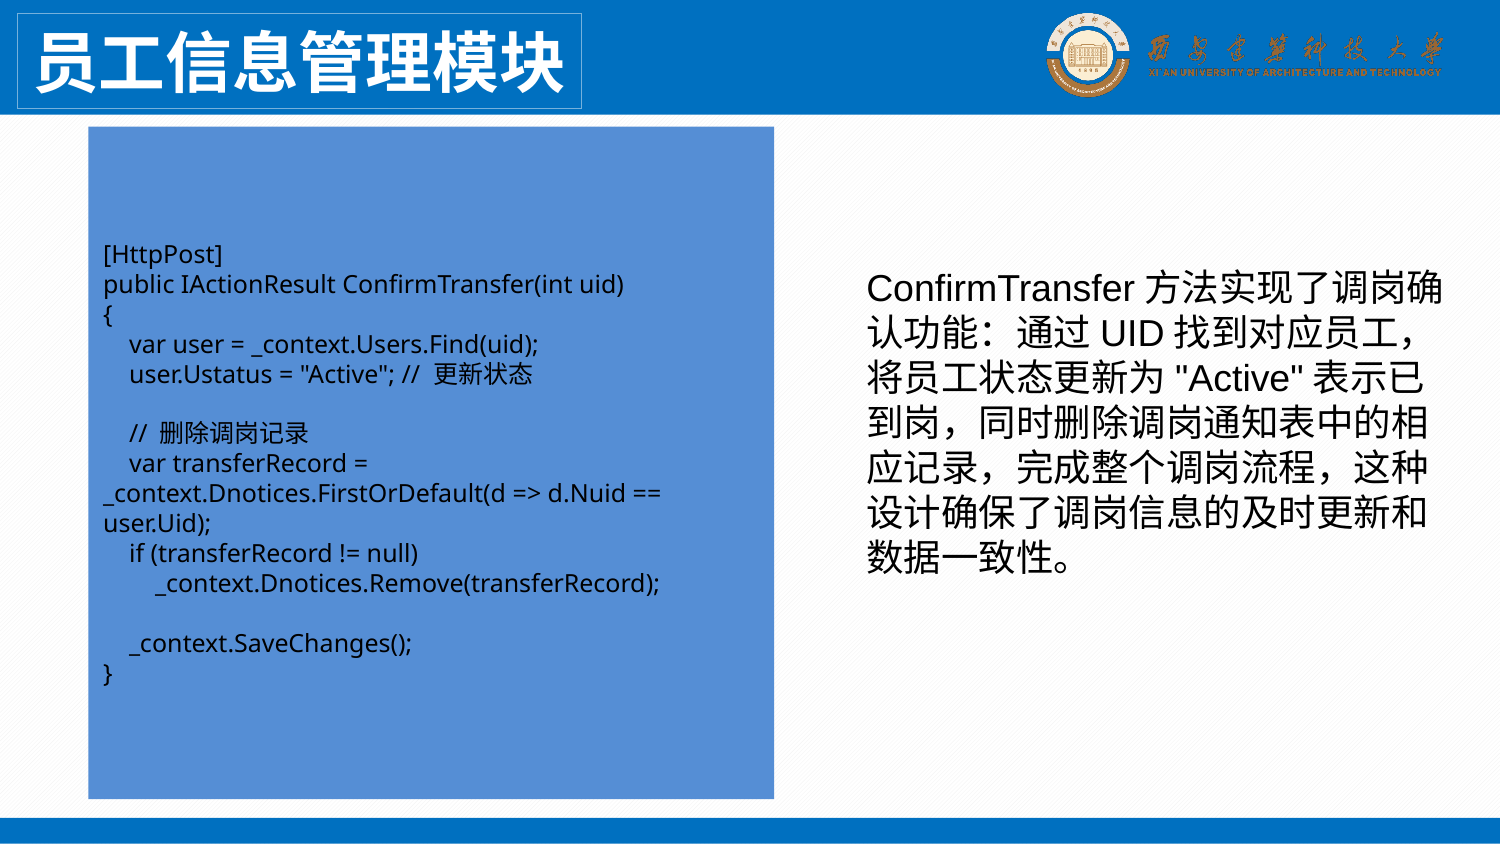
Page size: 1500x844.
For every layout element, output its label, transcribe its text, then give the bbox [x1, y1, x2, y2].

text_box [736, 148, 1500, 778]
text_box 员工信息管理模块 [17, 13, 582, 109]
picture [1033, 0, 1466, 109]
text_box [832, 488, 1471, 832]
text_box [HttpPost] public IActionResult ConfirmTransfer(int uid) { var user = _context.Users.Find(uid); user.Ustatus = "Active"; // 更新状态 // 删除调岗记录 var transferRecord = _context.Dnotices.FirstOrDefault(d => d.Nuid == user.Uid); if (transferRecord != null) _context.Dnotices.Remove(transferRecord); _context.SaveChanges(); } [86, 124, 776, 801]
text_box ConfirmTransfer方法实现了调岗确认功能：通过UID找到对应员工，将员工状态更新为"Active"表示已到岗，同时删除调岗通知表中的相应记录，完成整个调岗流程，这种设计确保了调岗信息的及时更新和数据一致性。 [851, 256, 1466, 488]
